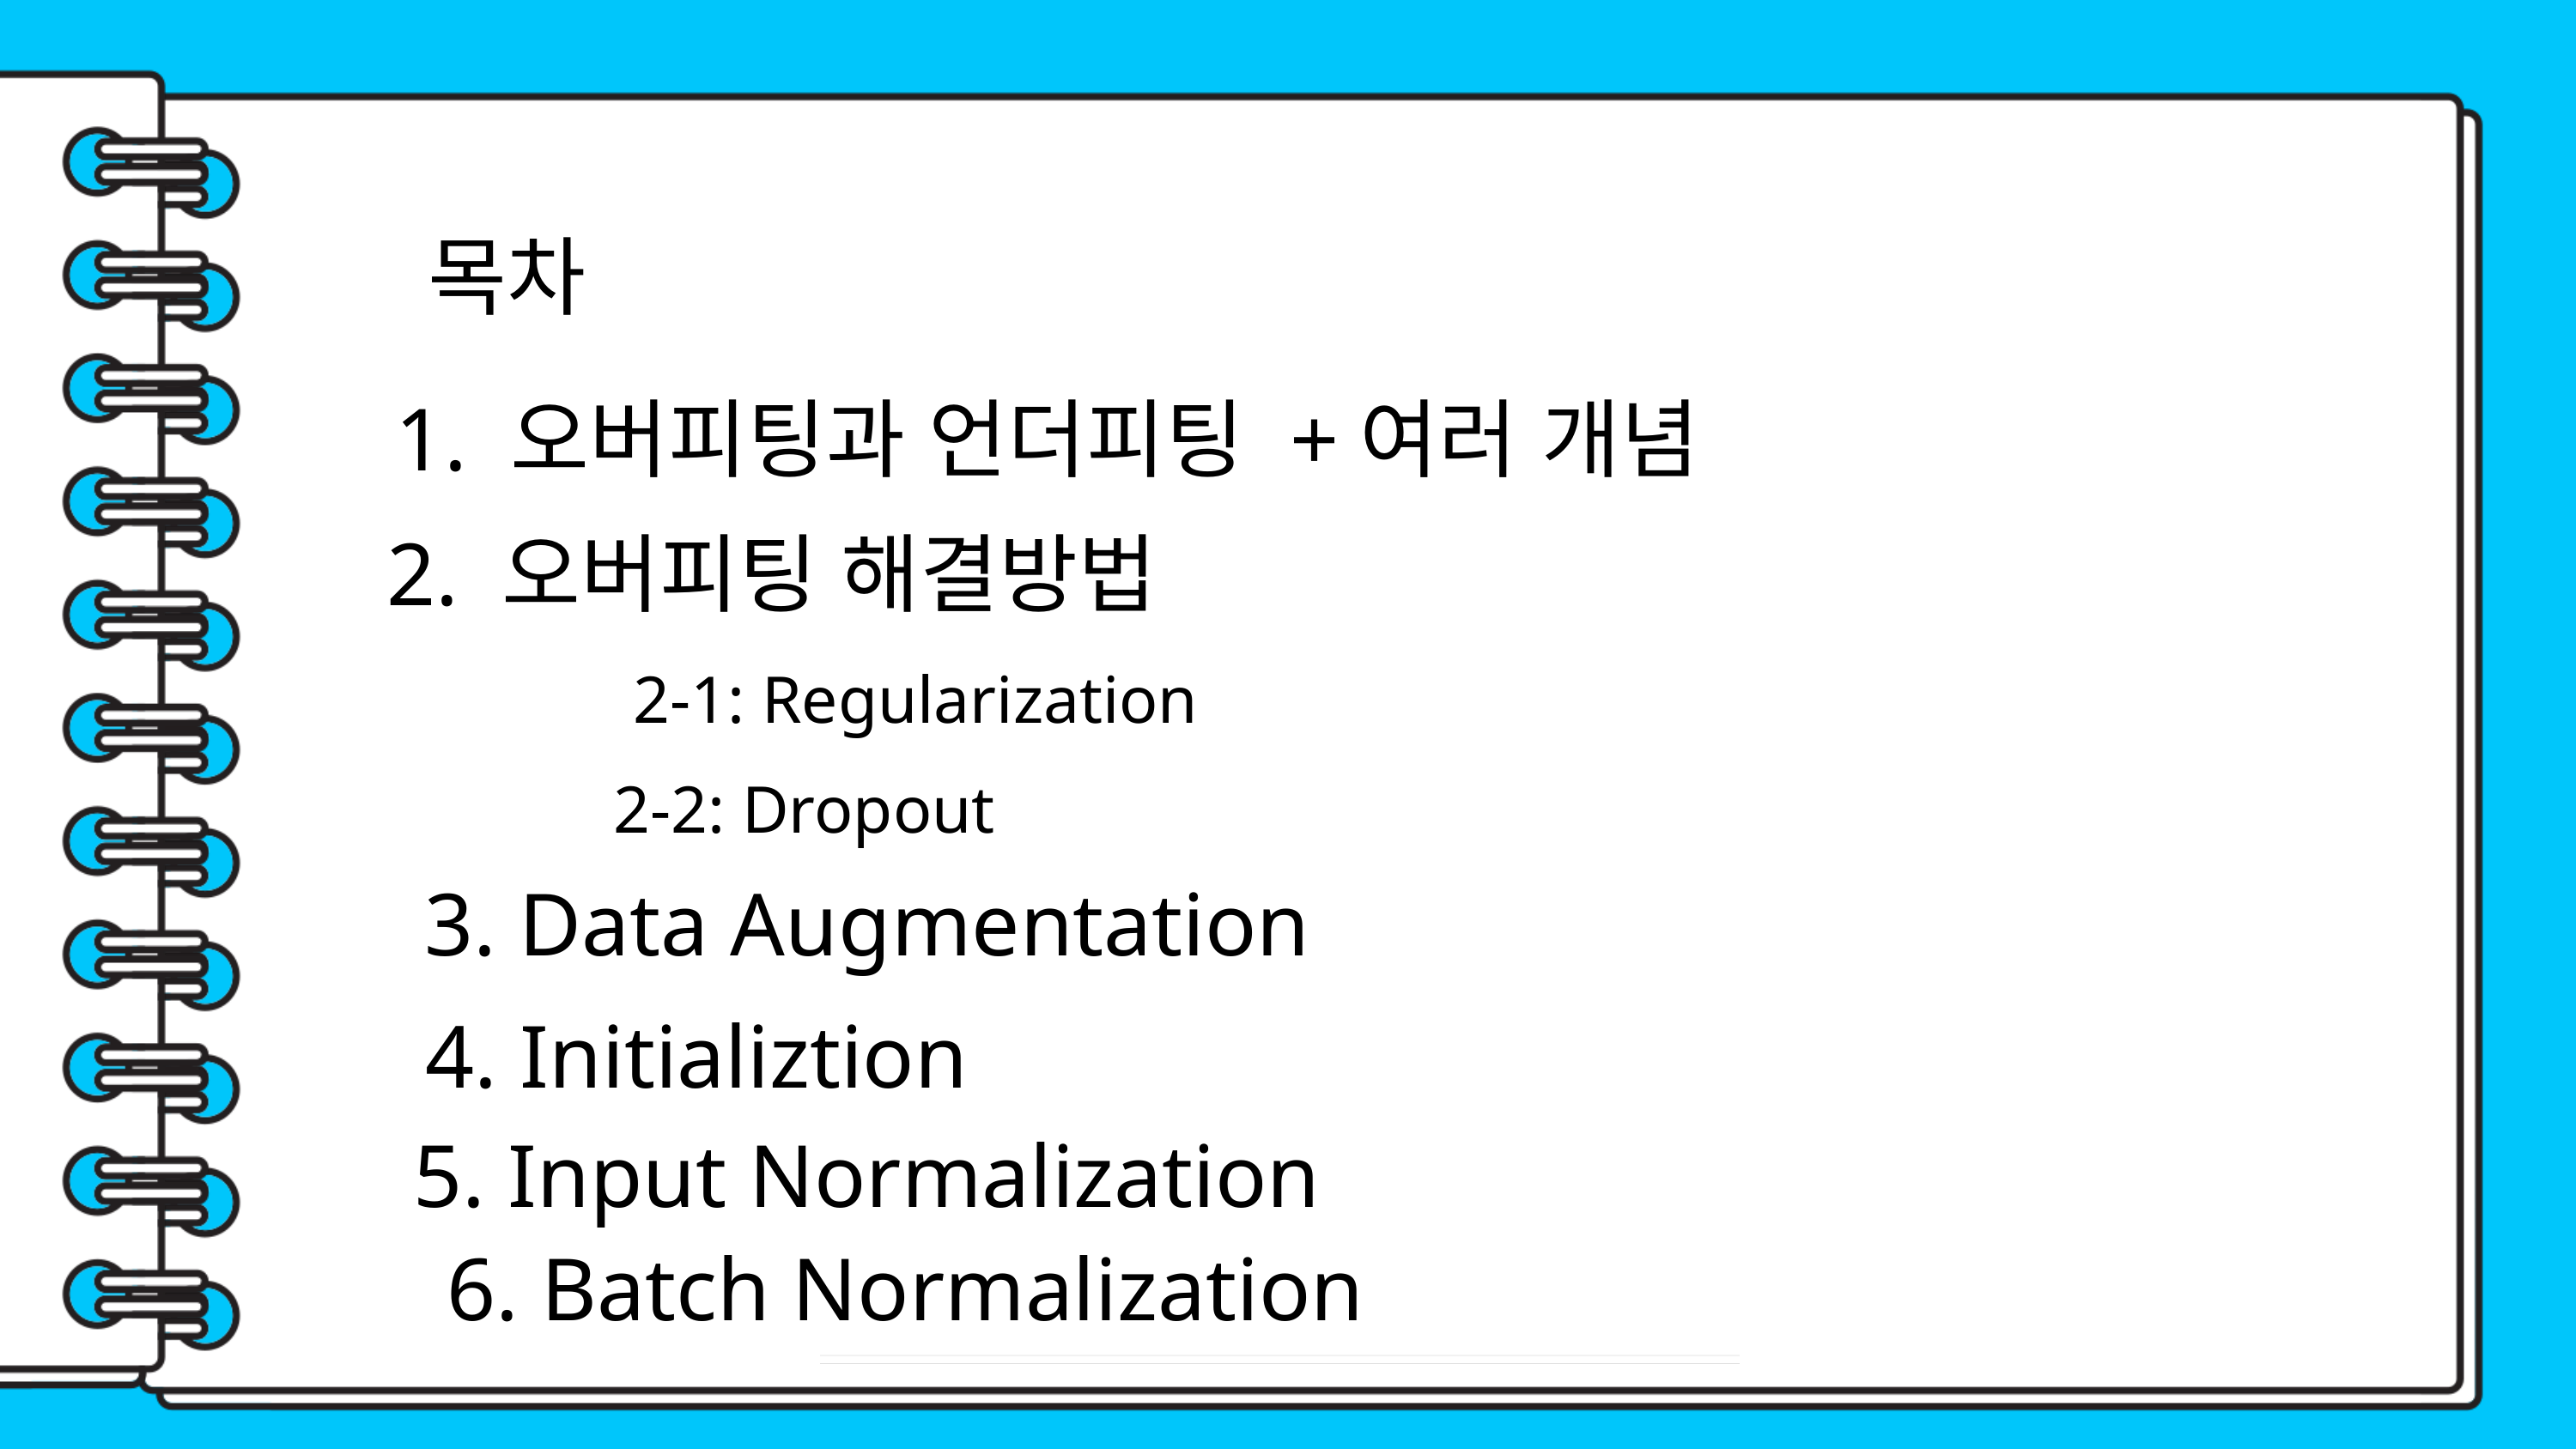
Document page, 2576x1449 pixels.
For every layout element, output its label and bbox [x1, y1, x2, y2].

text_box [820, 1348, 1740, 1372]
text_box [0, 61, 218, 1399]
text_box [85, 82, 2491, 1421]
